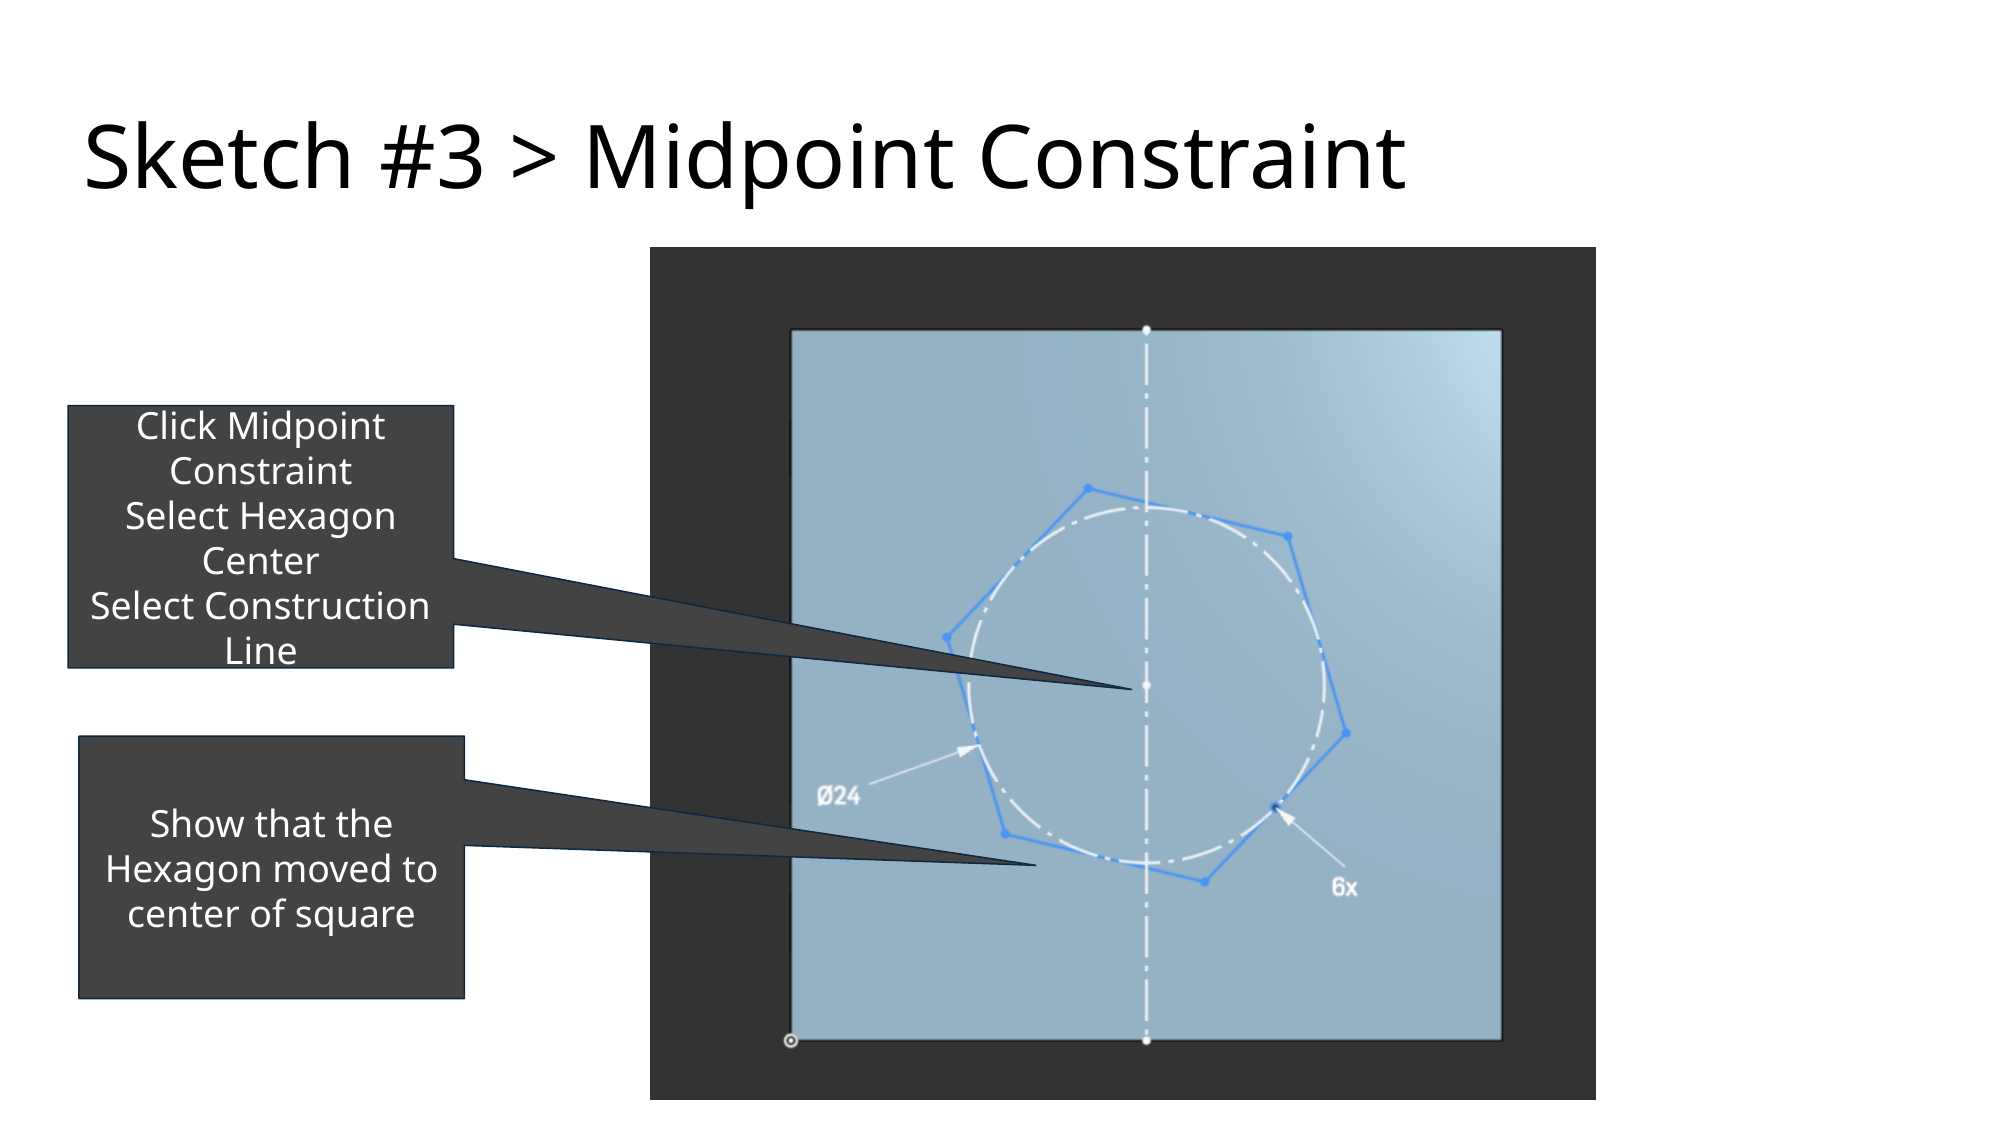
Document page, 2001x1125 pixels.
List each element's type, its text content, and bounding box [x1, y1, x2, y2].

text_box Show that the Hexagon moved to center of square [78, 736, 649, 999]
picture [649, 246, 1596, 1101]
text_box Click Midpoint Constraint Select Hexagon Center Select Construction Line [68, 405, 649, 668]
title Sketch #3 > Midpoint Constraint [68, 97, 1932, 223]
